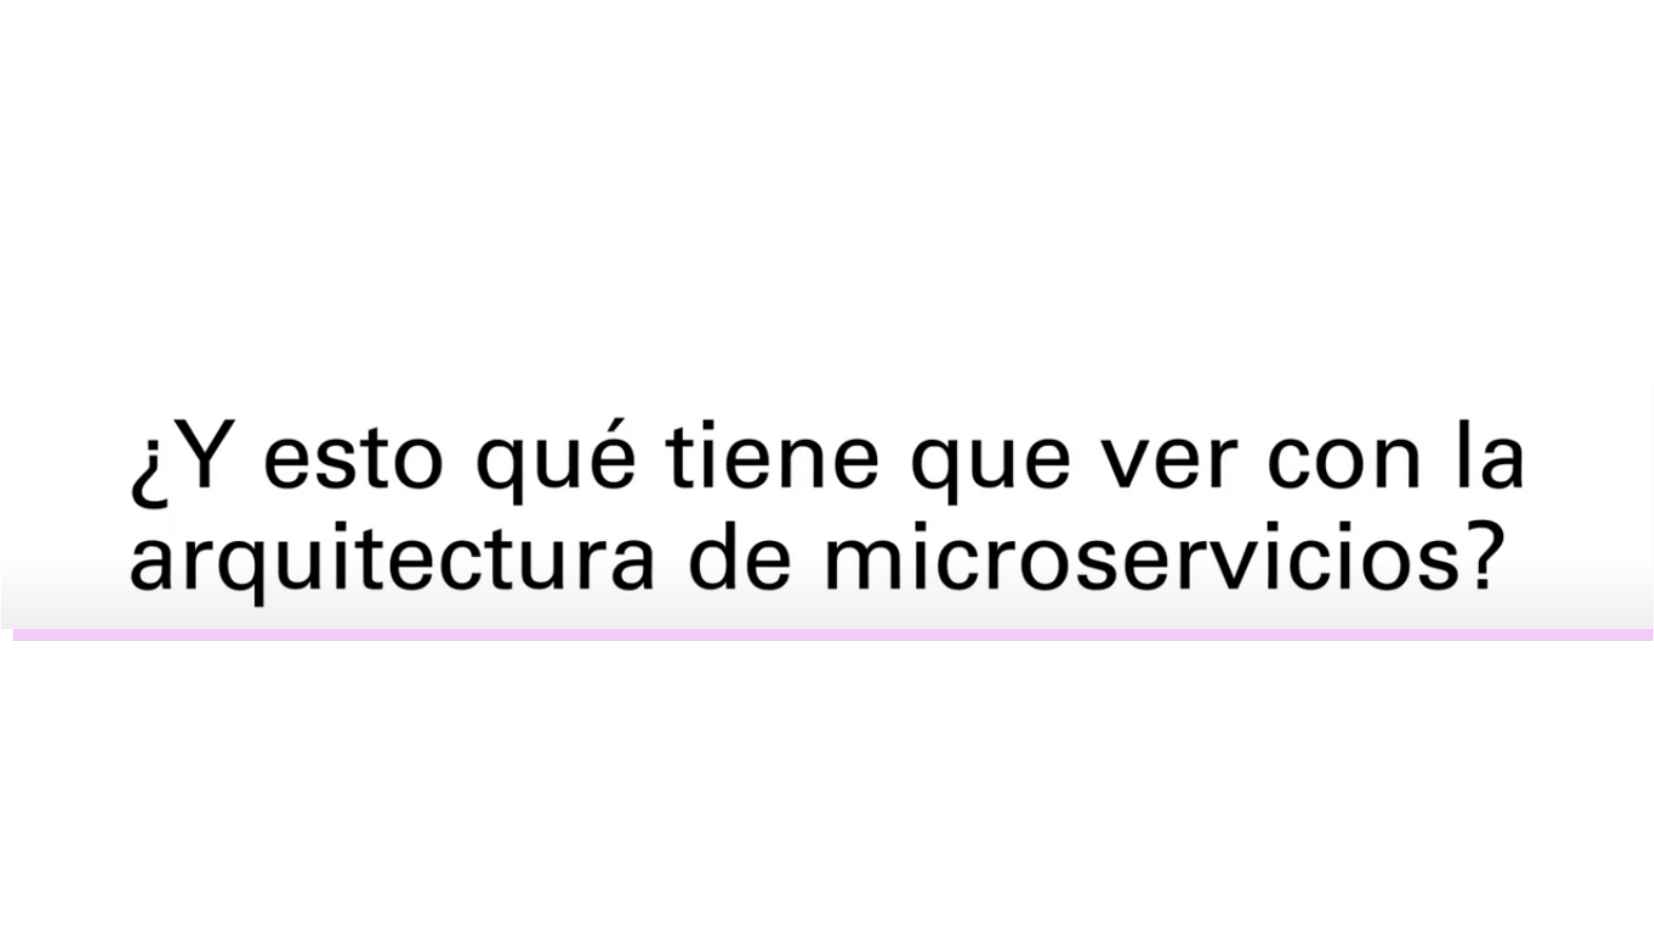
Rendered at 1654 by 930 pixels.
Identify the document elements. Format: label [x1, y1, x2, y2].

picture [1, 374, 1654, 629]
